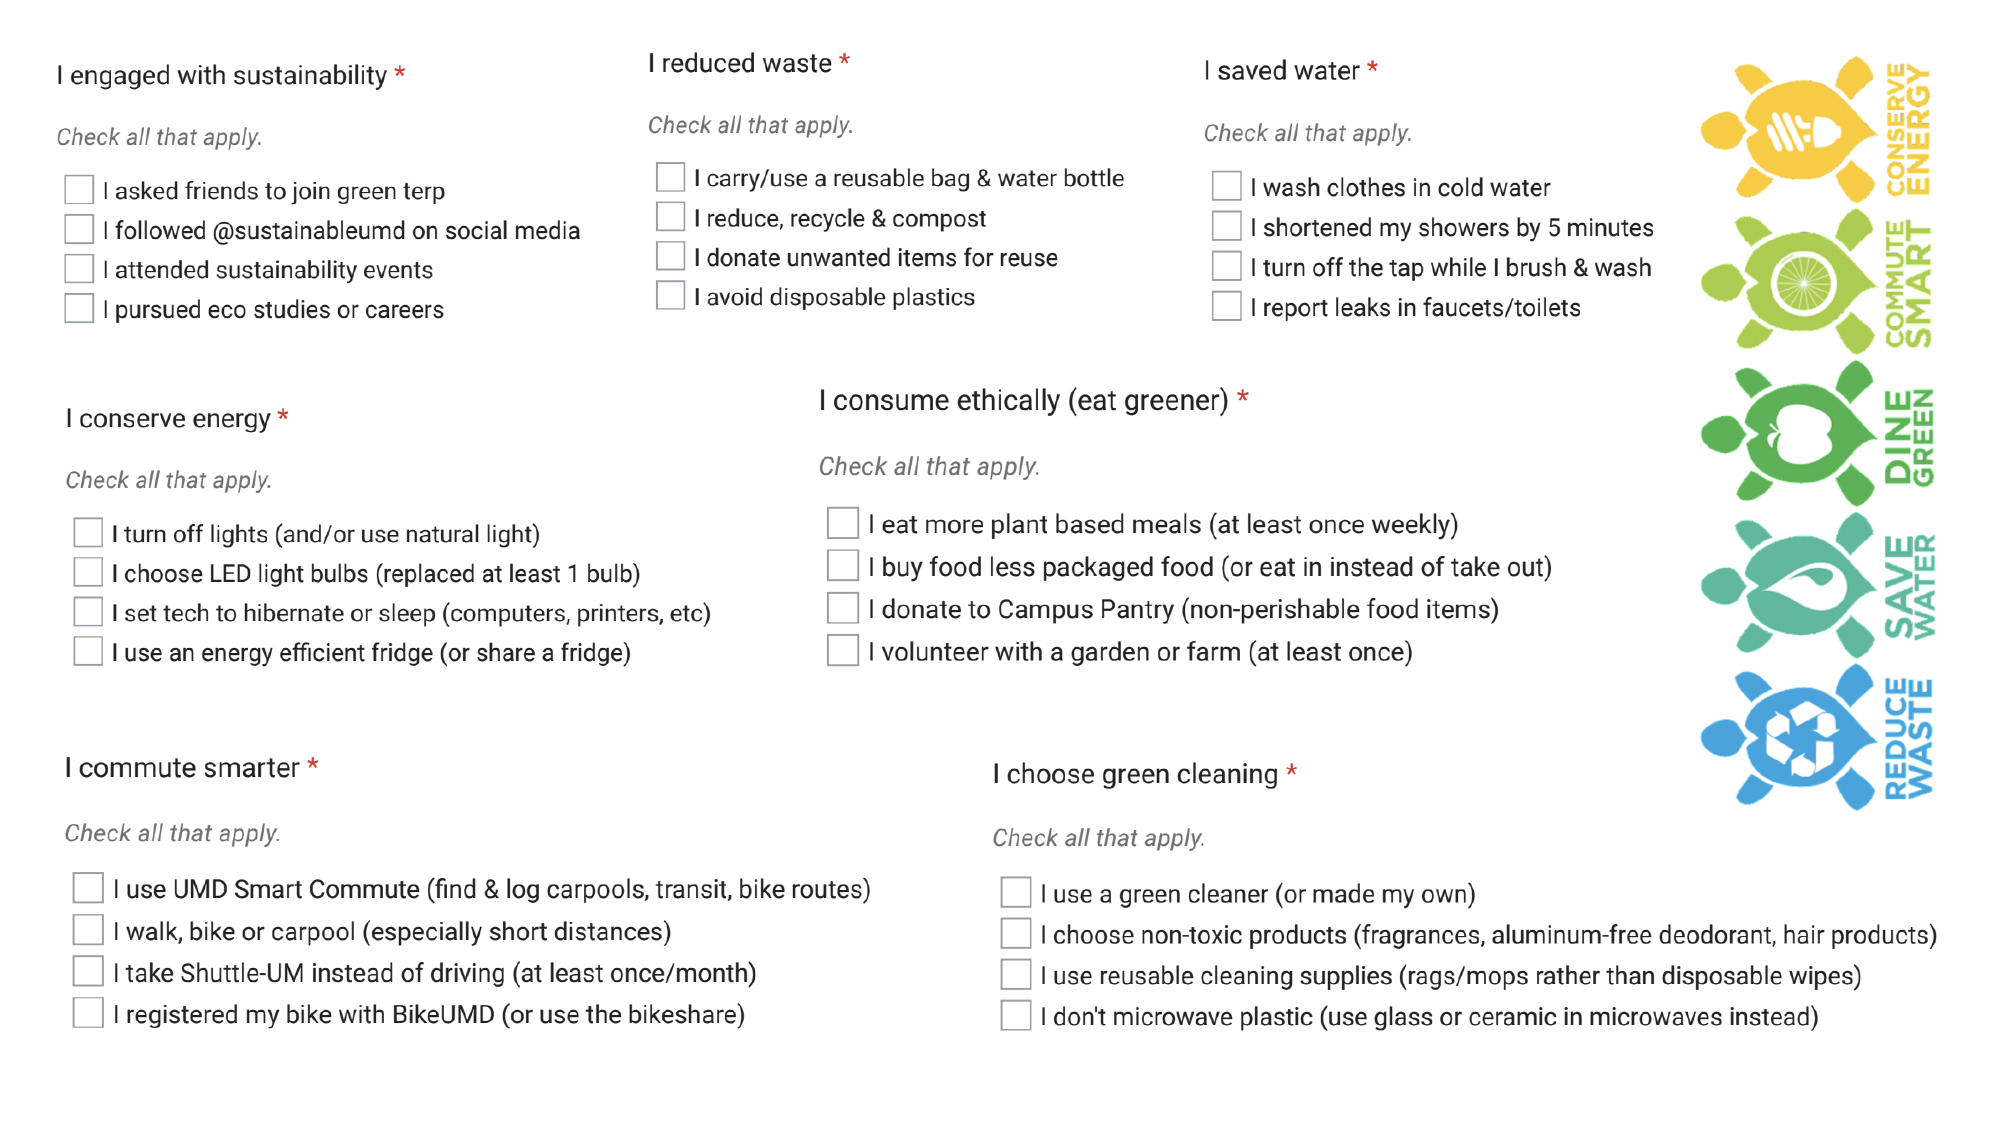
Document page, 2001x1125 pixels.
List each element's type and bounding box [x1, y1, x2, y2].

picture [632, 42, 1144, 330]
picture [806, 44, 2000, 1052]
picture [49, 741, 898, 1059]
picture [49, 383, 727, 701]
picture [28, 46, 607, 356]
